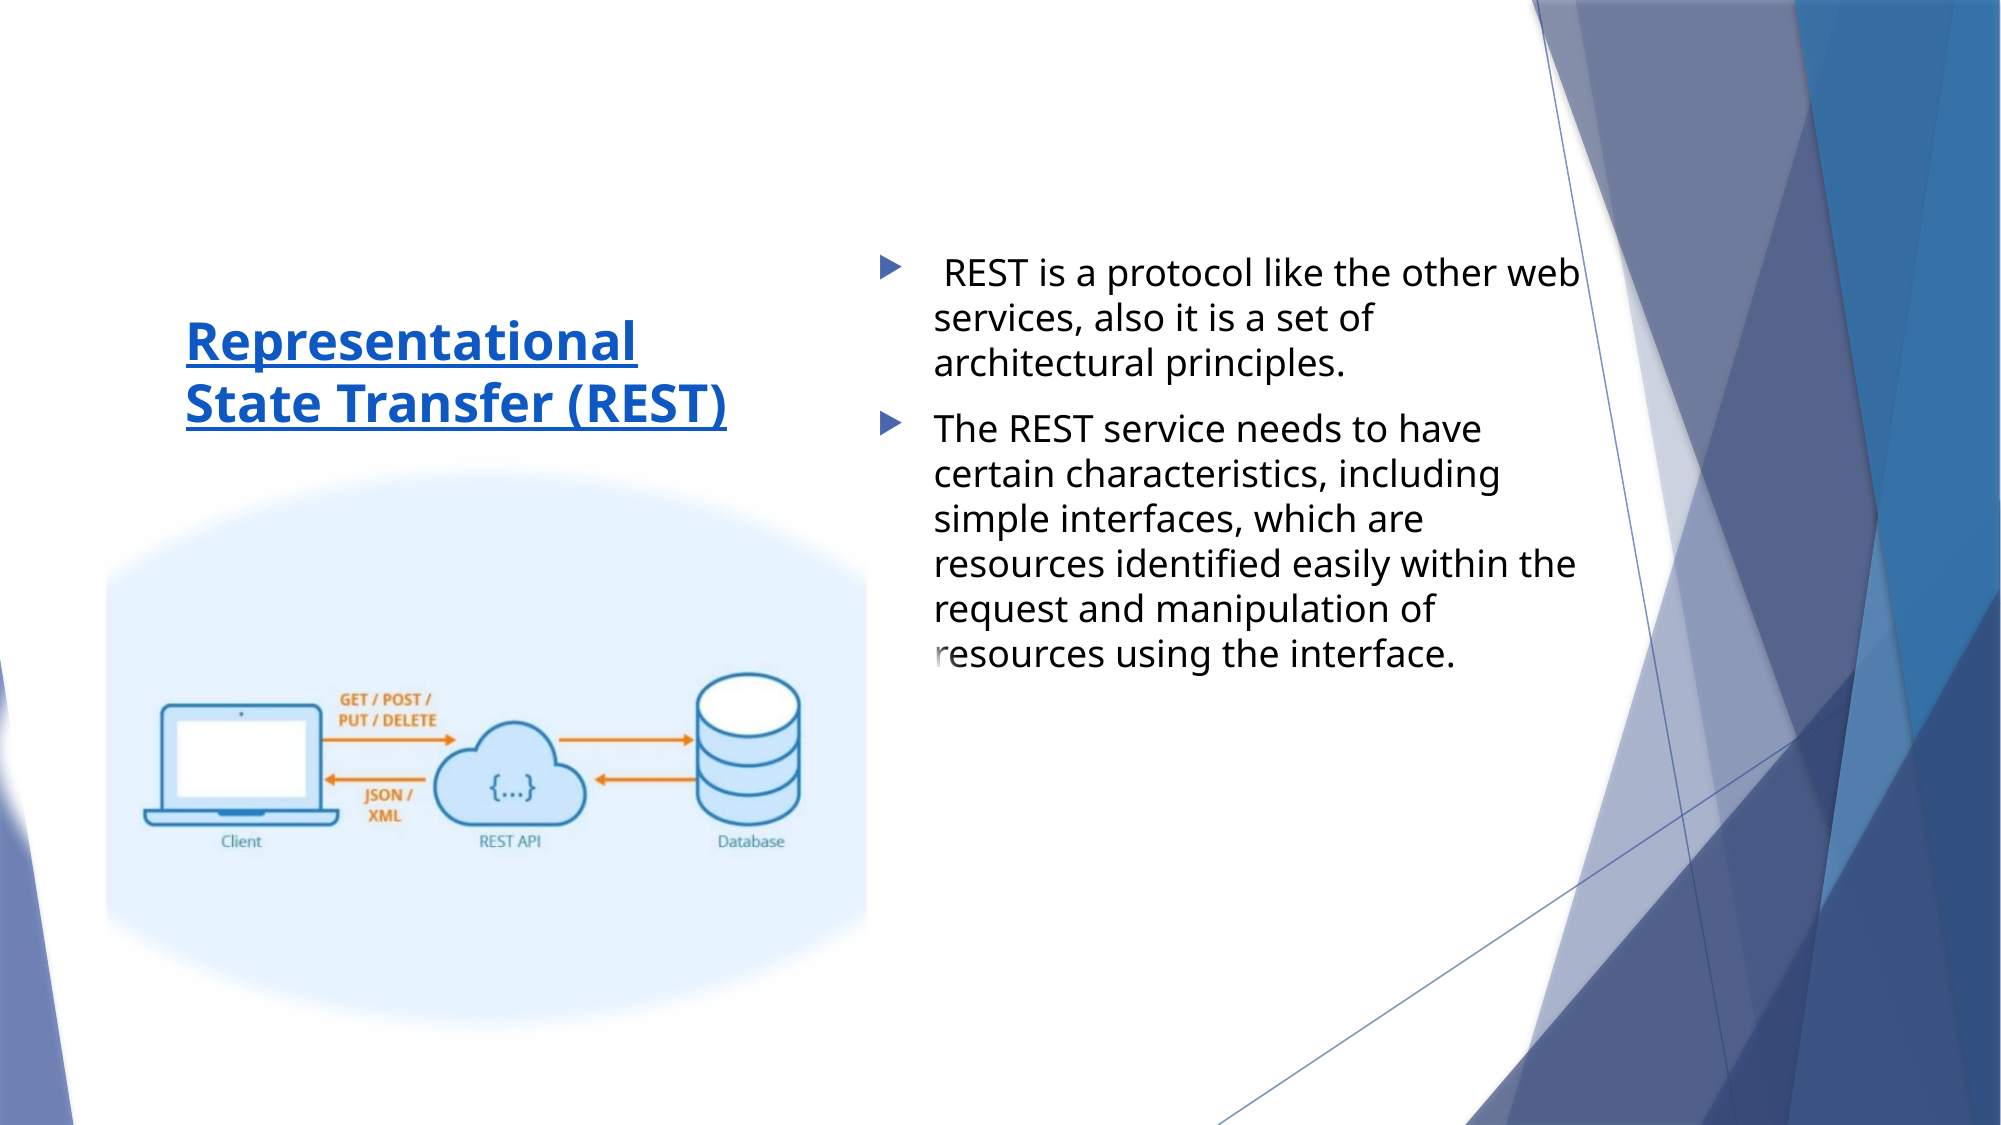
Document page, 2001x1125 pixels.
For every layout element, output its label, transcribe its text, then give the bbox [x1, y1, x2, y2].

title Representational State Transfer (REST) [170, 294, 803, 454]
list REST is a protocol like the other web services, also it is a set of architectural principles. The REST service needs to have certain characteristics, including simple interfaces, which are resources identified easily within the request and manipulation of resources using the interface. [862, 241, 1603, 1125]
picture [0, 454, 998, 1043]
